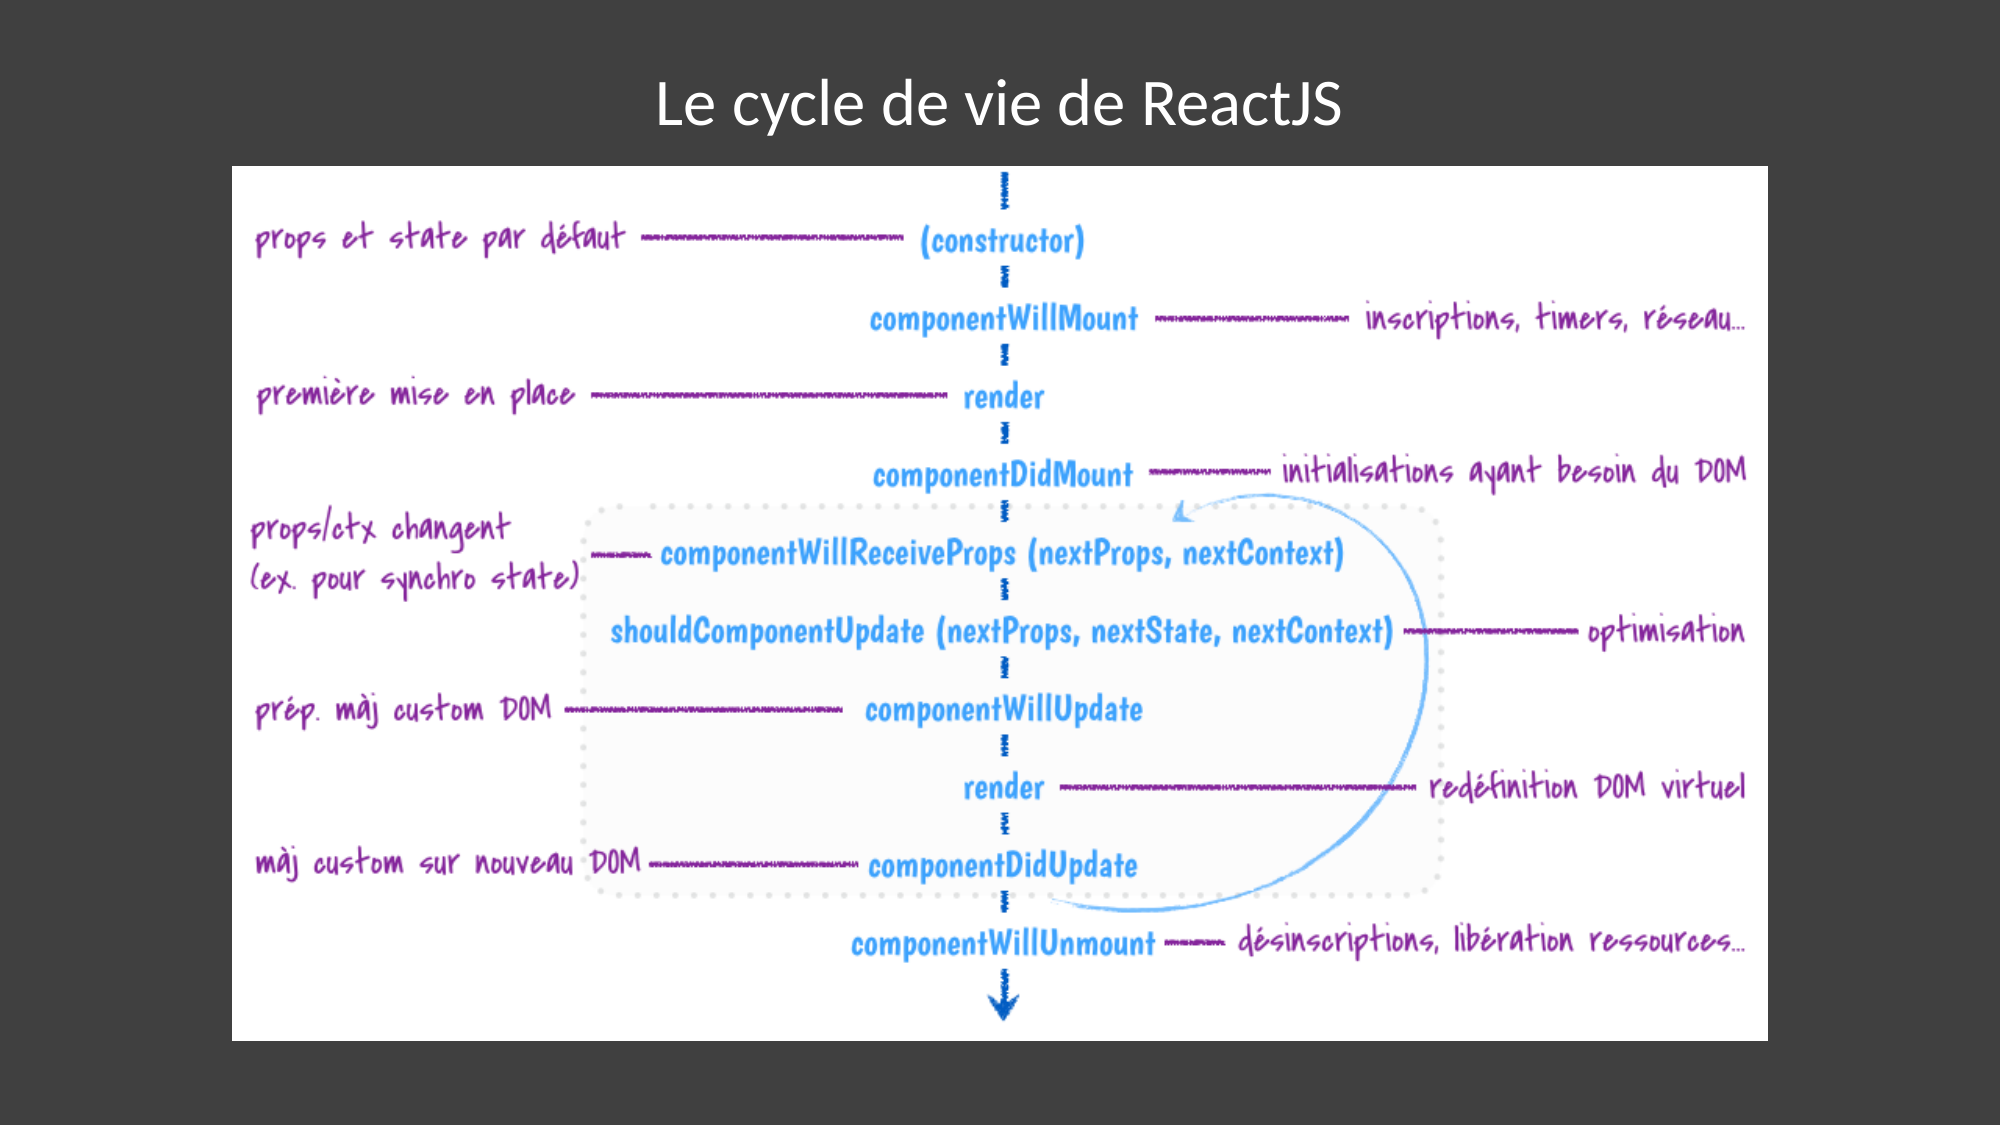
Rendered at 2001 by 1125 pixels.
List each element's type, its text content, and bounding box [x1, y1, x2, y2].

text_box Le cycle de vie de ReactJS [590, 51, 1410, 147]
picture [231, 166, 1768, 1042]
